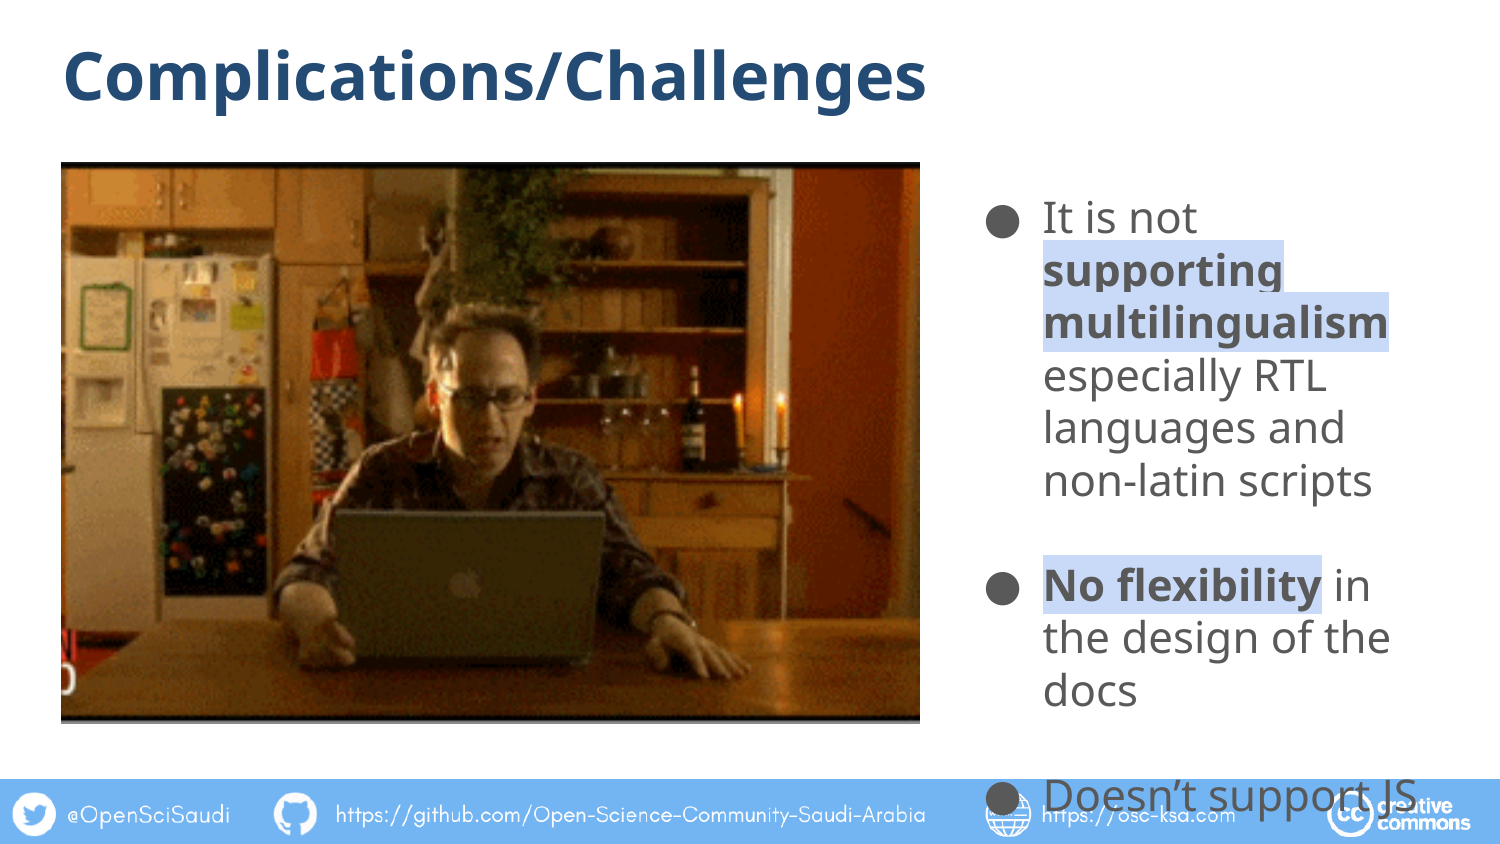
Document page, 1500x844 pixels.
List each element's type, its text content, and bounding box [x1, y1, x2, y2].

picture [0, 779, 1500, 844]
picture [60, 162, 921, 724]
text_box It is not supporting multilingualism especially RTL languages and non-latin scripts No flexibility in the design of the docs Doesn’t support JS [952, 125, 1461, 778]
text_box Complications/Challenges [47, 18, 1479, 129]
